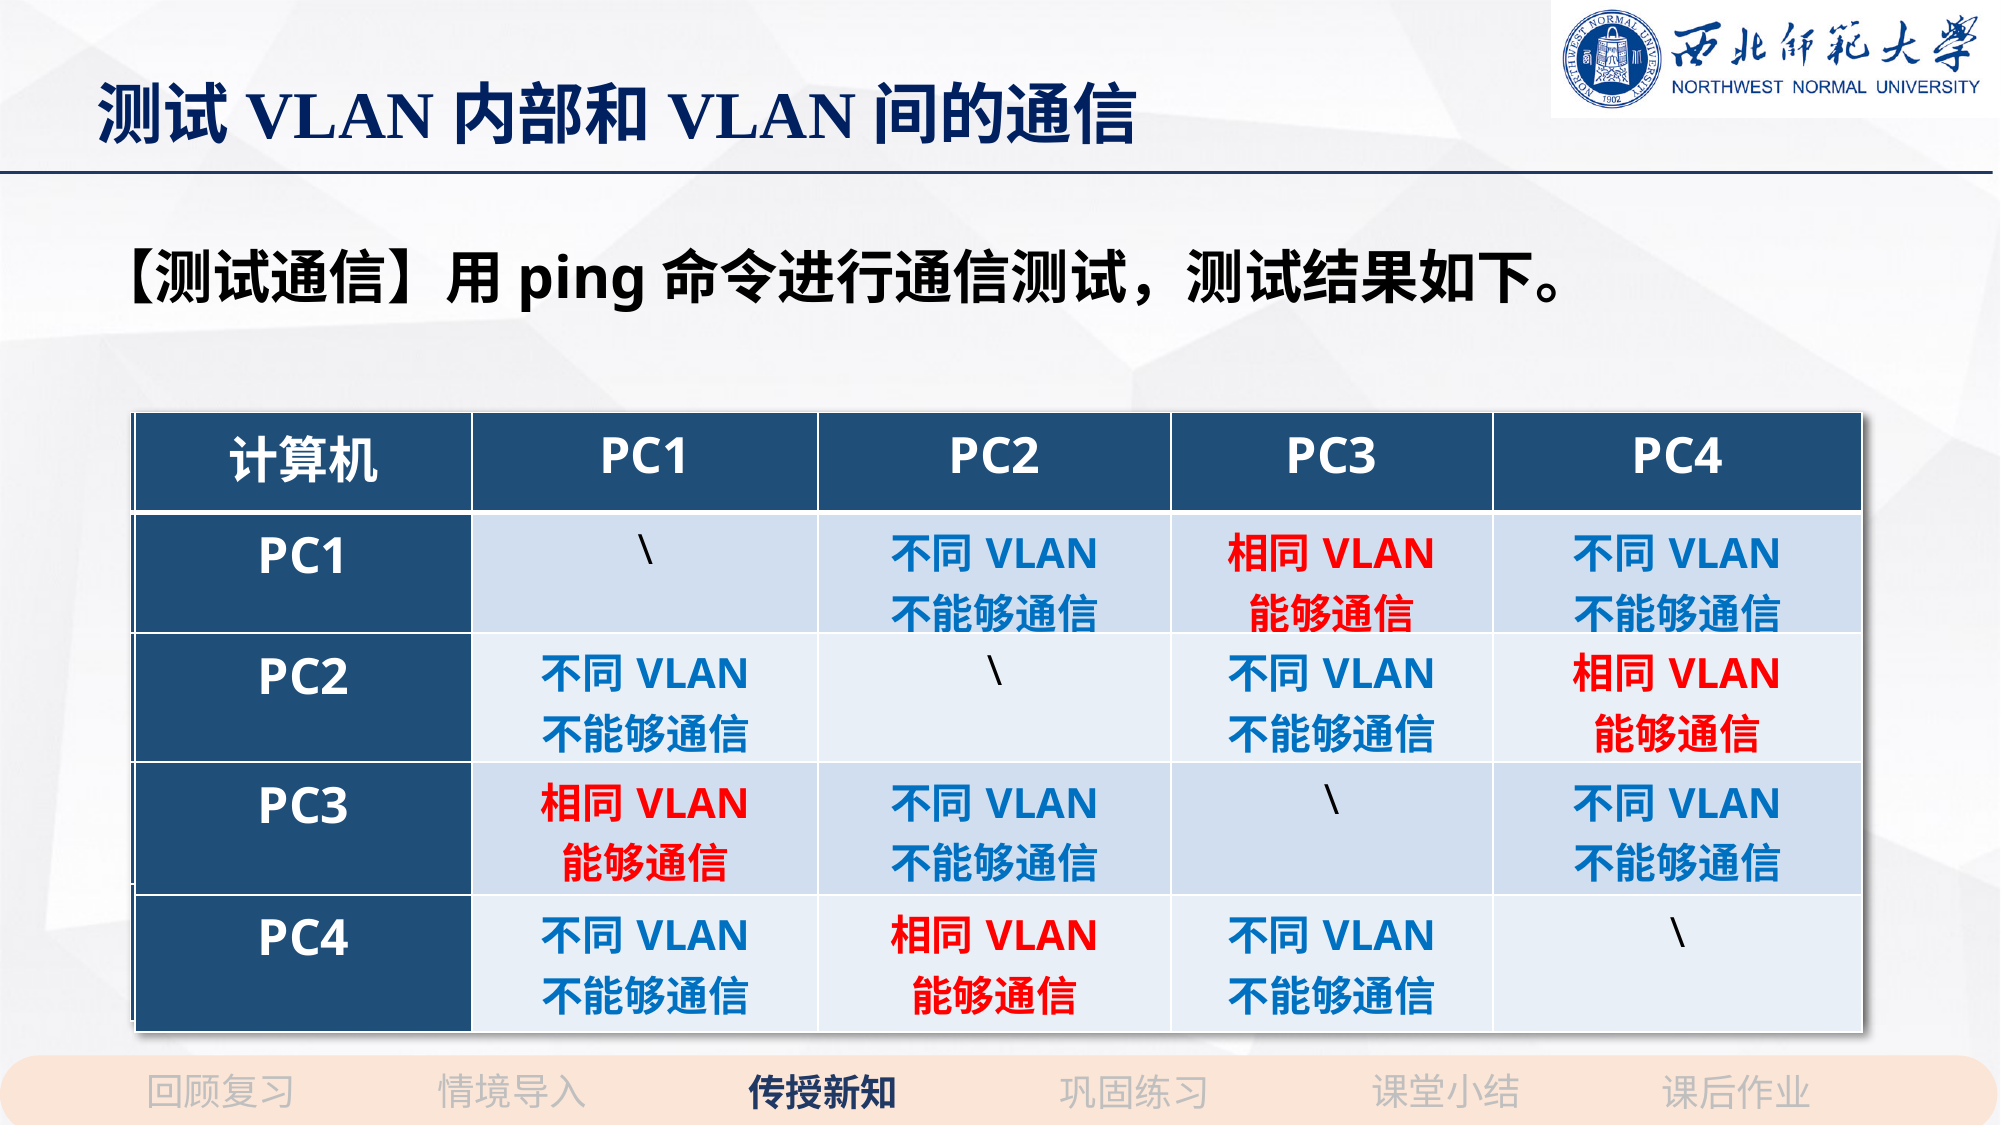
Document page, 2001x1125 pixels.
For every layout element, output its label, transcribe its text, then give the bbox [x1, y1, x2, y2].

table_cell 相同VLAN 能够通信 [1494, 634, 1861, 761]
table_cell 相同VLAN 能够通信 [819, 896, 1170, 1031]
text_box 【测试通信】用ping命令进行通信测试，测试结果如下。 [81, 197, 1968, 318]
table_cell \ [819, 634, 1170, 761]
table_header 计算机 [136, 413, 471, 510]
table_cell 不同VLAN 不能够通信 [819, 763, 1170, 894]
picture [0, 0, 2001, 1125]
table_cell PC1 [136, 515, 471, 632]
table_cell 不同VLAN 不能够通信 [473, 896, 817, 1031]
table_cell \ [1172, 763, 1492, 894]
table_cell \ [1494, 896, 1861, 1031]
table_header PC2 [819, 413, 1170, 510]
text_box 测试VLAN内部和VLAN间的通信 [81, 64, 1183, 160]
table_cell 不同VLAN 不能够通信 [1172, 634, 1492, 761]
table_cell 不同VLAN 不能够通信 [1494, 515, 1861, 632]
table_cell 不同VLAN 不能够通信 [473, 634, 817, 761]
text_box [0, 1055, 2000, 1125]
table_cell 不同VLAN 不能够通信 [819, 515, 1170, 632]
table_header PC1 [473, 413, 817, 510]
table_cell 相同VLAN 能够通信 [473, 763, 817, 894]
table_header PC3 [1172, 413, 1492, 510]
table_cell 相同VLAN 能够通信 [1172, 515, 1492, 632]
table_cell PC4 [136, 896, 471, 1031]
table_cell 不同VLAN 不能够通信 [1494, 763, 1861, 894]
table_cell \ [473, 515, 817, 632]
table_header PC4 [1494, 413, 1861, 510]
table_cell 不同VLAN 不能够通信 [1172, 896, 1492, 1031]
table_cell PC2 [136, 634, 471, 761]
table_cell PC3 [136, 763, 471, 894]
